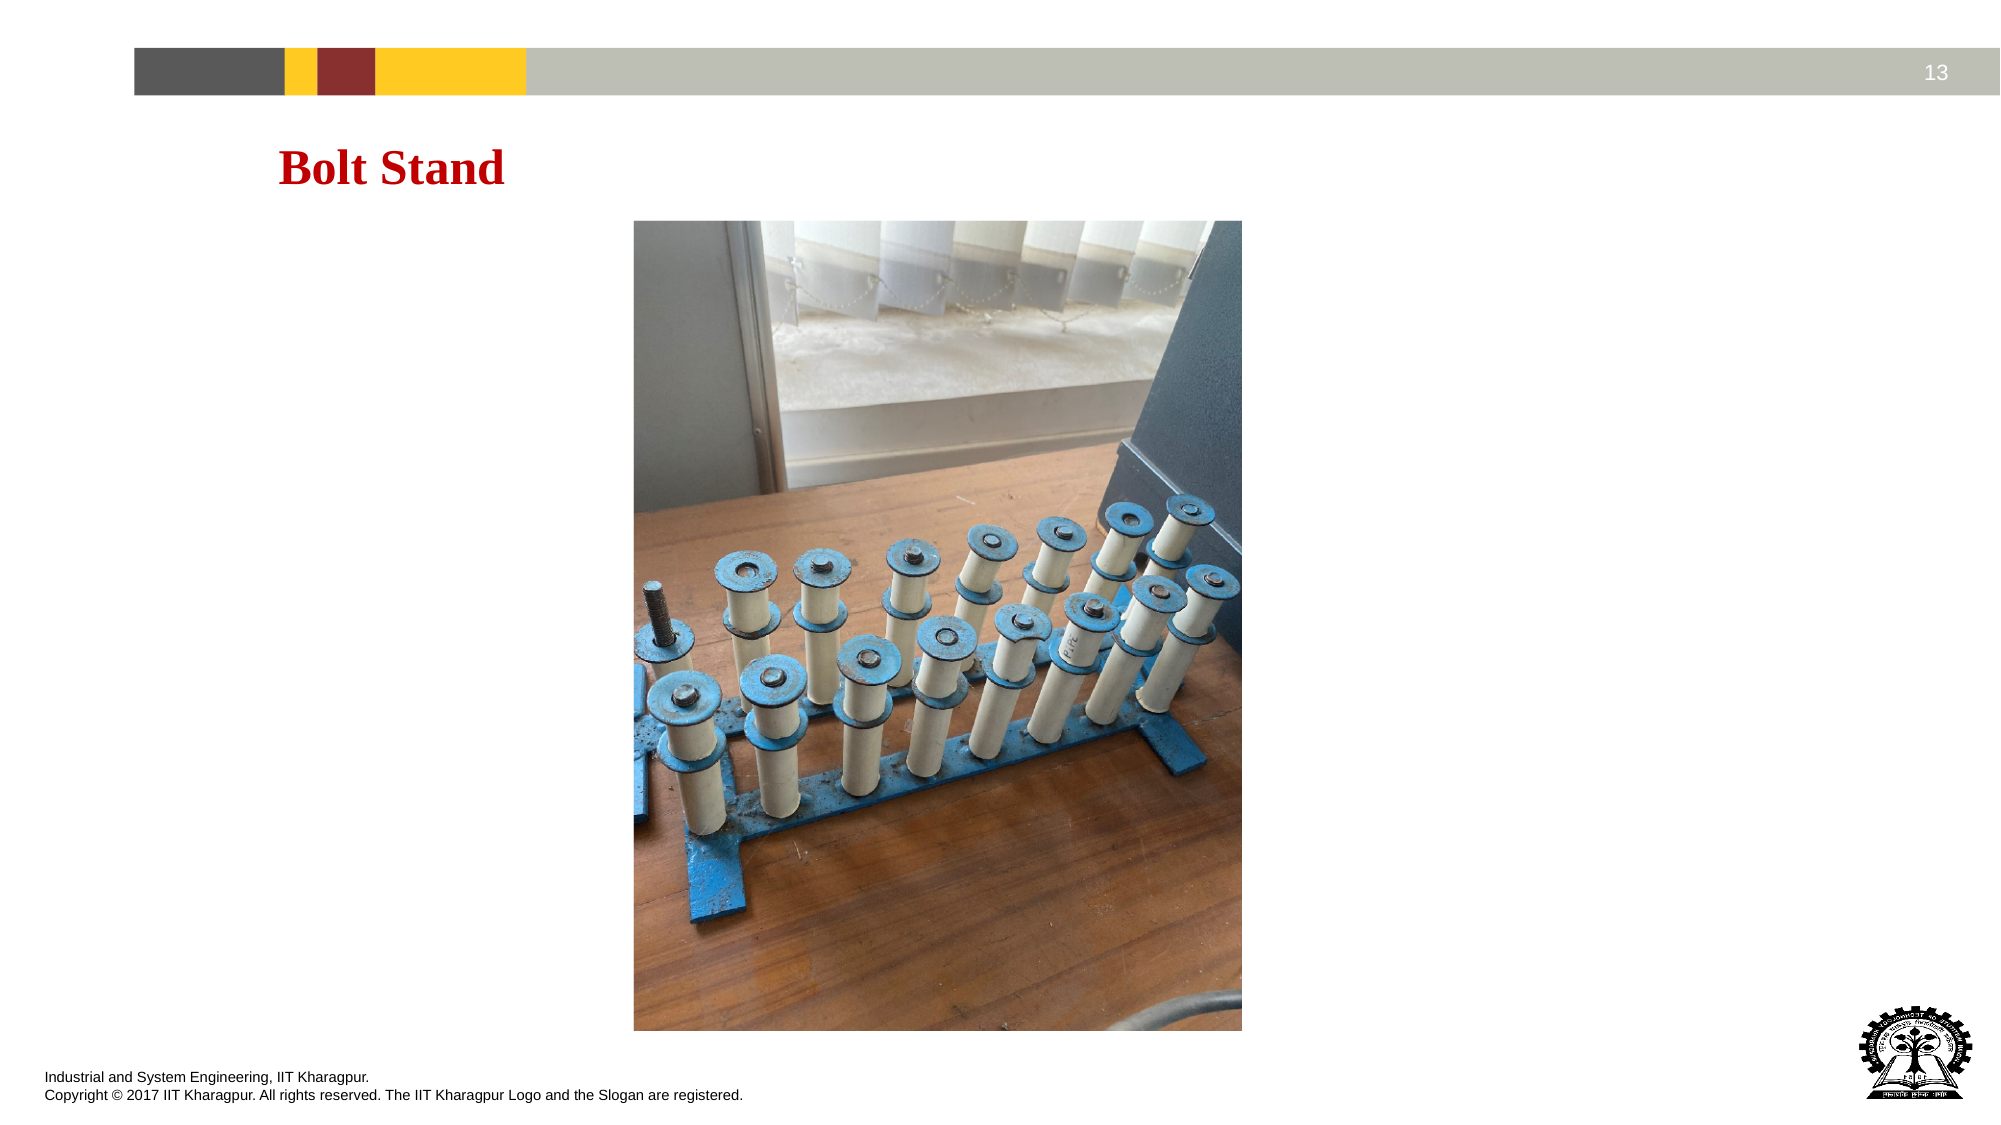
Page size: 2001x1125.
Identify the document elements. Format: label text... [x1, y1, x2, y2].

picture [1859, 1004, 1973, 1115]
picture [634, 222, 1242, 321]
picture [634, 930, 1242, 1030]
title Bolt Stand [261, 126, 1984, 204]
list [532, 321, 1343, 930]
